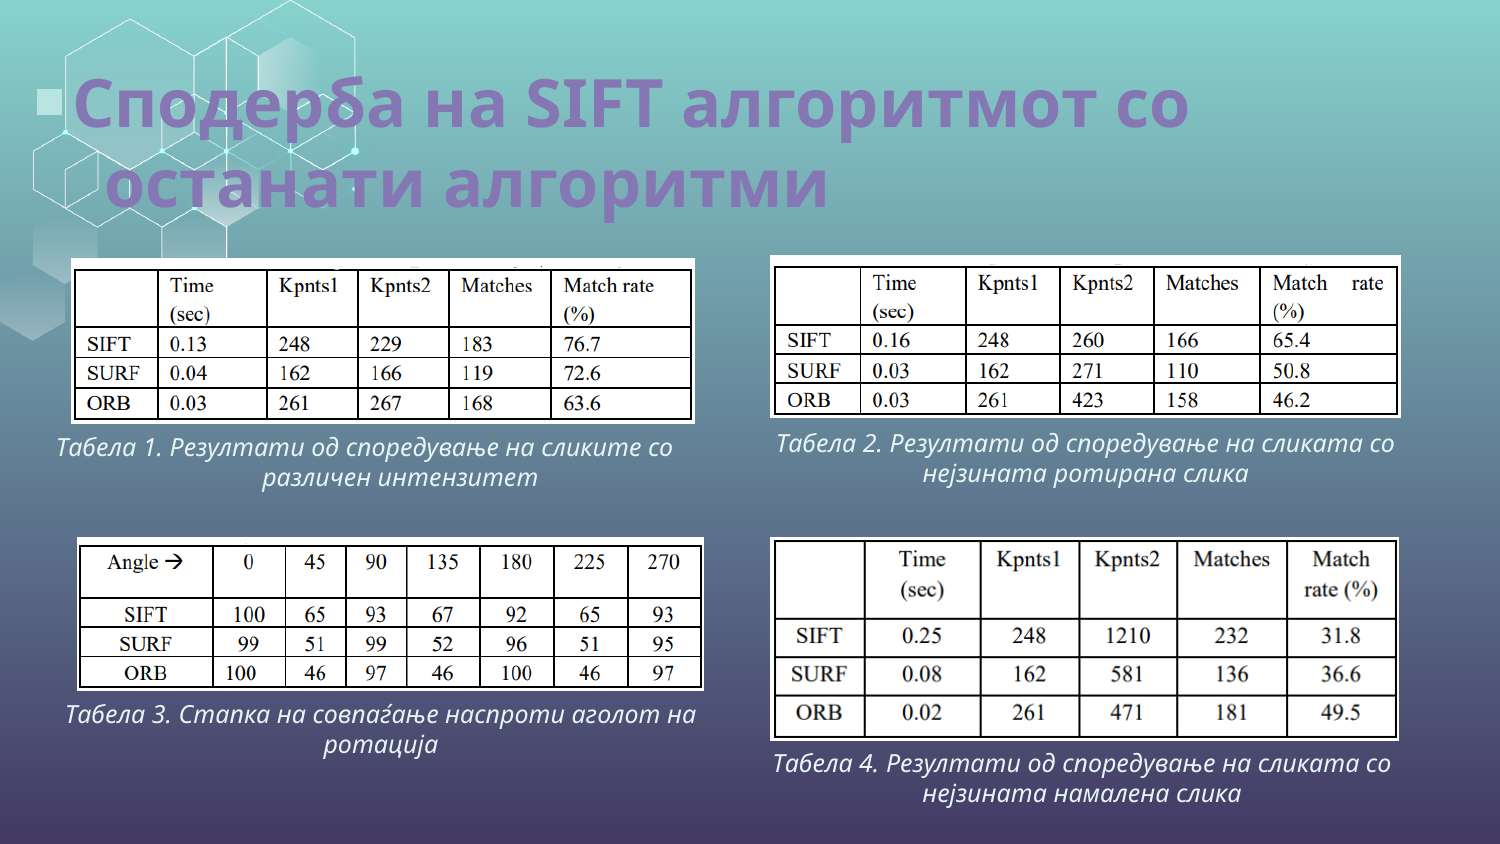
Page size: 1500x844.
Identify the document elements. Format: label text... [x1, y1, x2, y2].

text_box [36, 89, 63, 116]
text_box Табела 3. Стапка на совпаѓање наспроти аголот на ротација [48, 690, 714, 766]
title Сподерба на SIFT алгоритмот со останати алгоритми [0, 0, 1242, 52]
text_box Табела 2. Резултати од споредување на сликата со нејзината ротирана слика [753, 419, 1419, 495]
picture [770, 536, 1399, 741]
picture [0, 52, 696, 424]
picture [77, 536, 705, 692]
text_box Табела 1. Резултати од споредување на сликите со различен интензитет [39, 423, 704, 499]
text_box Табела 4. Резултати од споредување на сликата со нејзината намалена слика [749, 740, 1415, 815]
picture [770, 255, 1401, 419]
